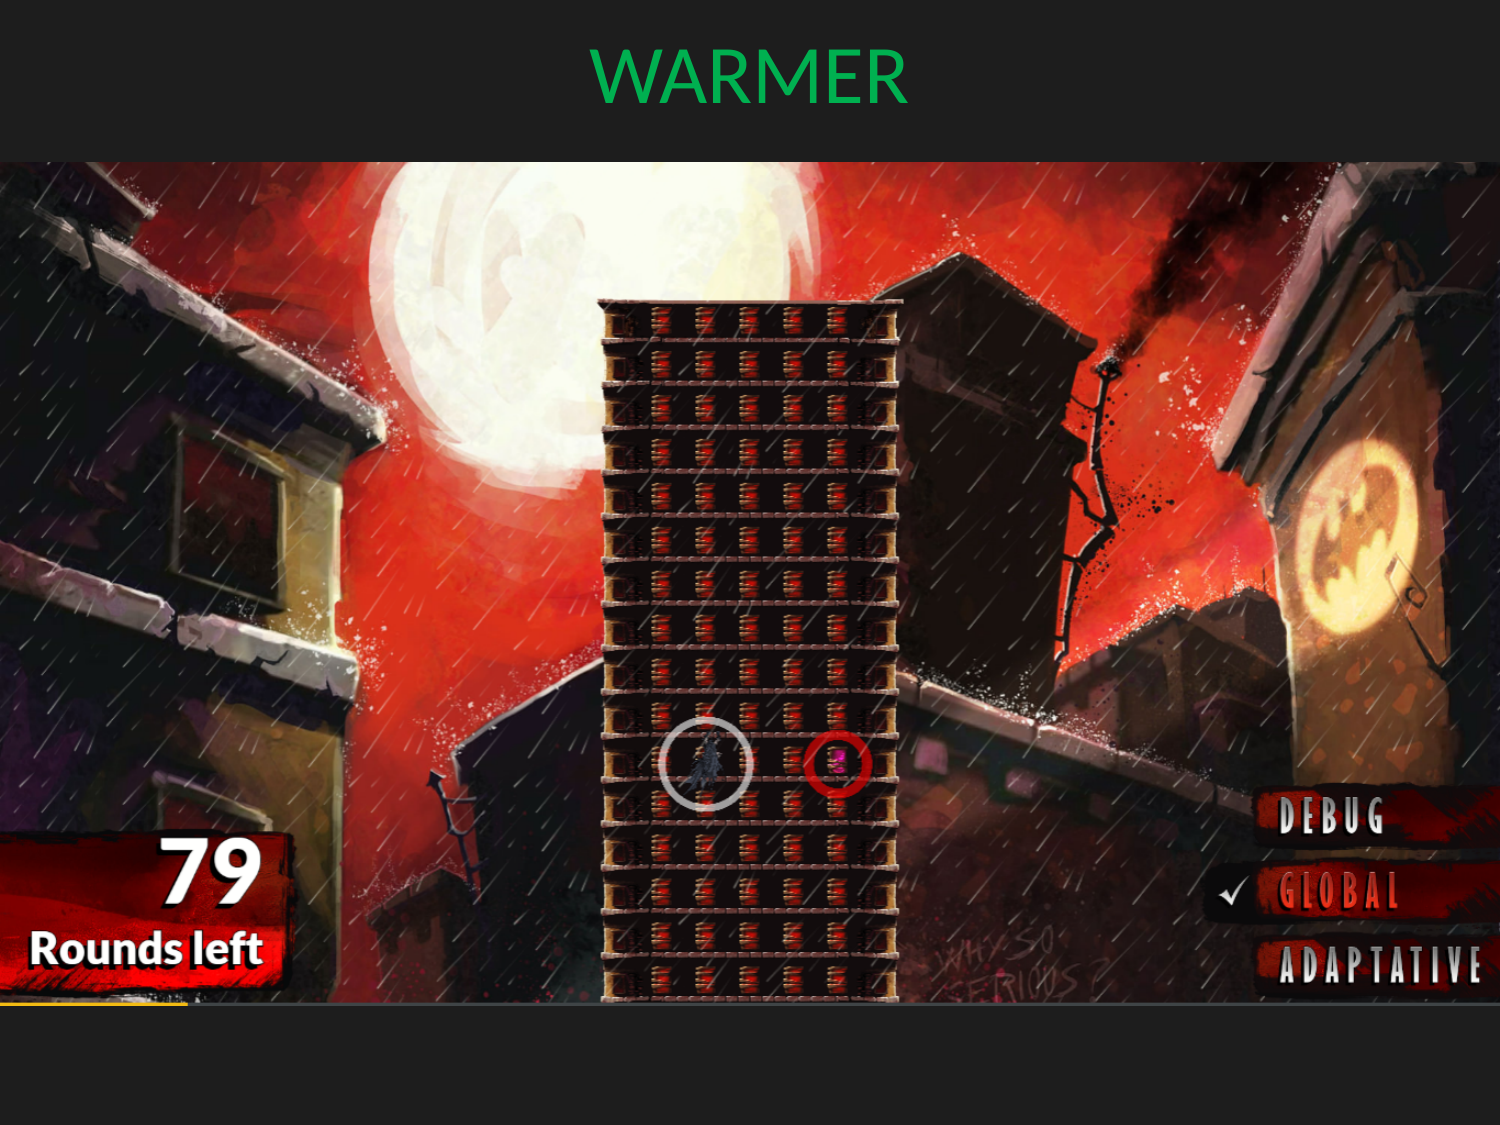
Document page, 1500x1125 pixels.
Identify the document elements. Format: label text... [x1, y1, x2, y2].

text_box WARMER [0, 12, 1500, 128]
picture [0, 162, 1500, 1007]
